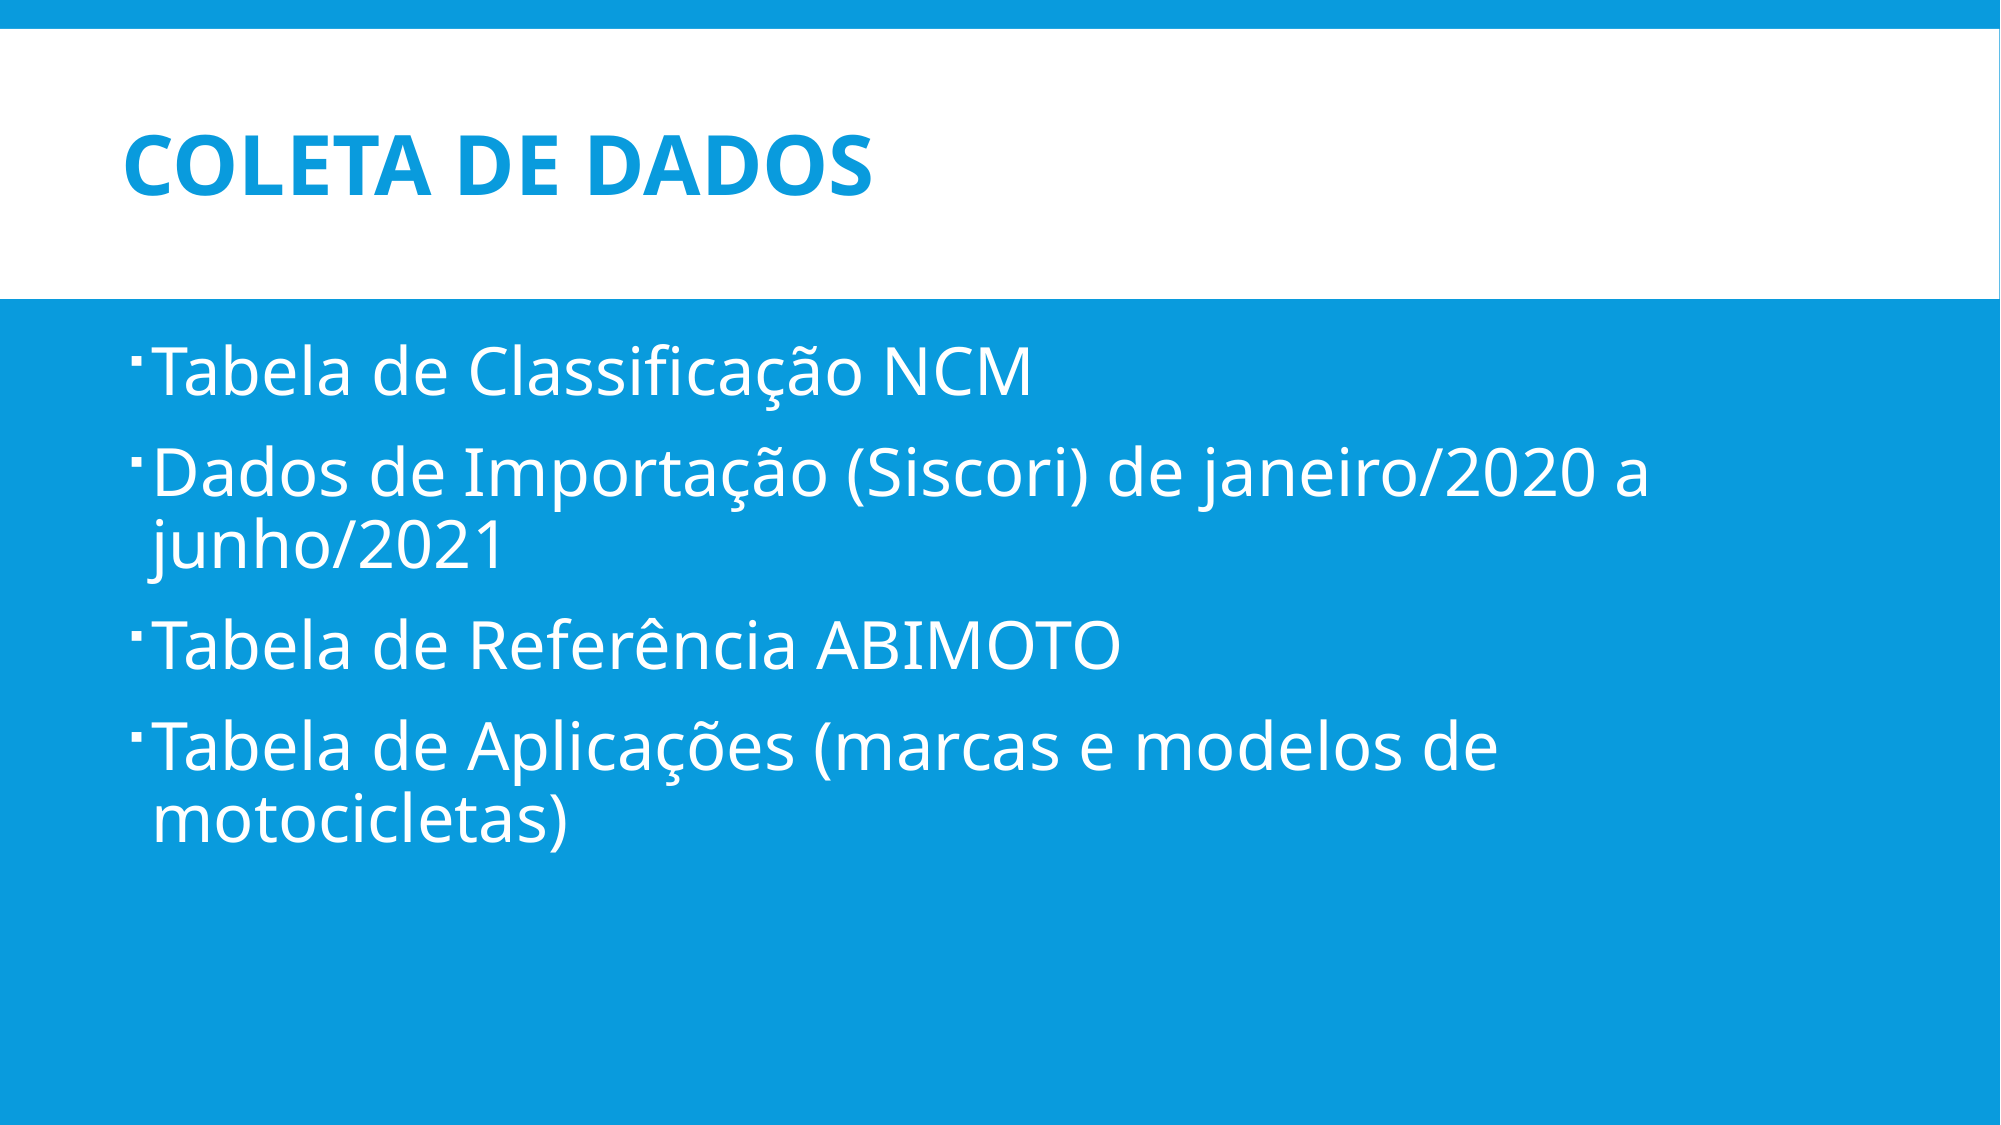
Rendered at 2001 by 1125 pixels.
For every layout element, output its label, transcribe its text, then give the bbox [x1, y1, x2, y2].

list Tabela de Classificação NCM Dados de Importação (Siscori) de janeiro/2020 a junho/2021 Tabela de Referência ABIMOTO Tabela de Aplicações (marcas e modelos de motocicletas) [106, 329, 1904, 1020]
title Coleta de Dados [106, 46, 1904, 295]
